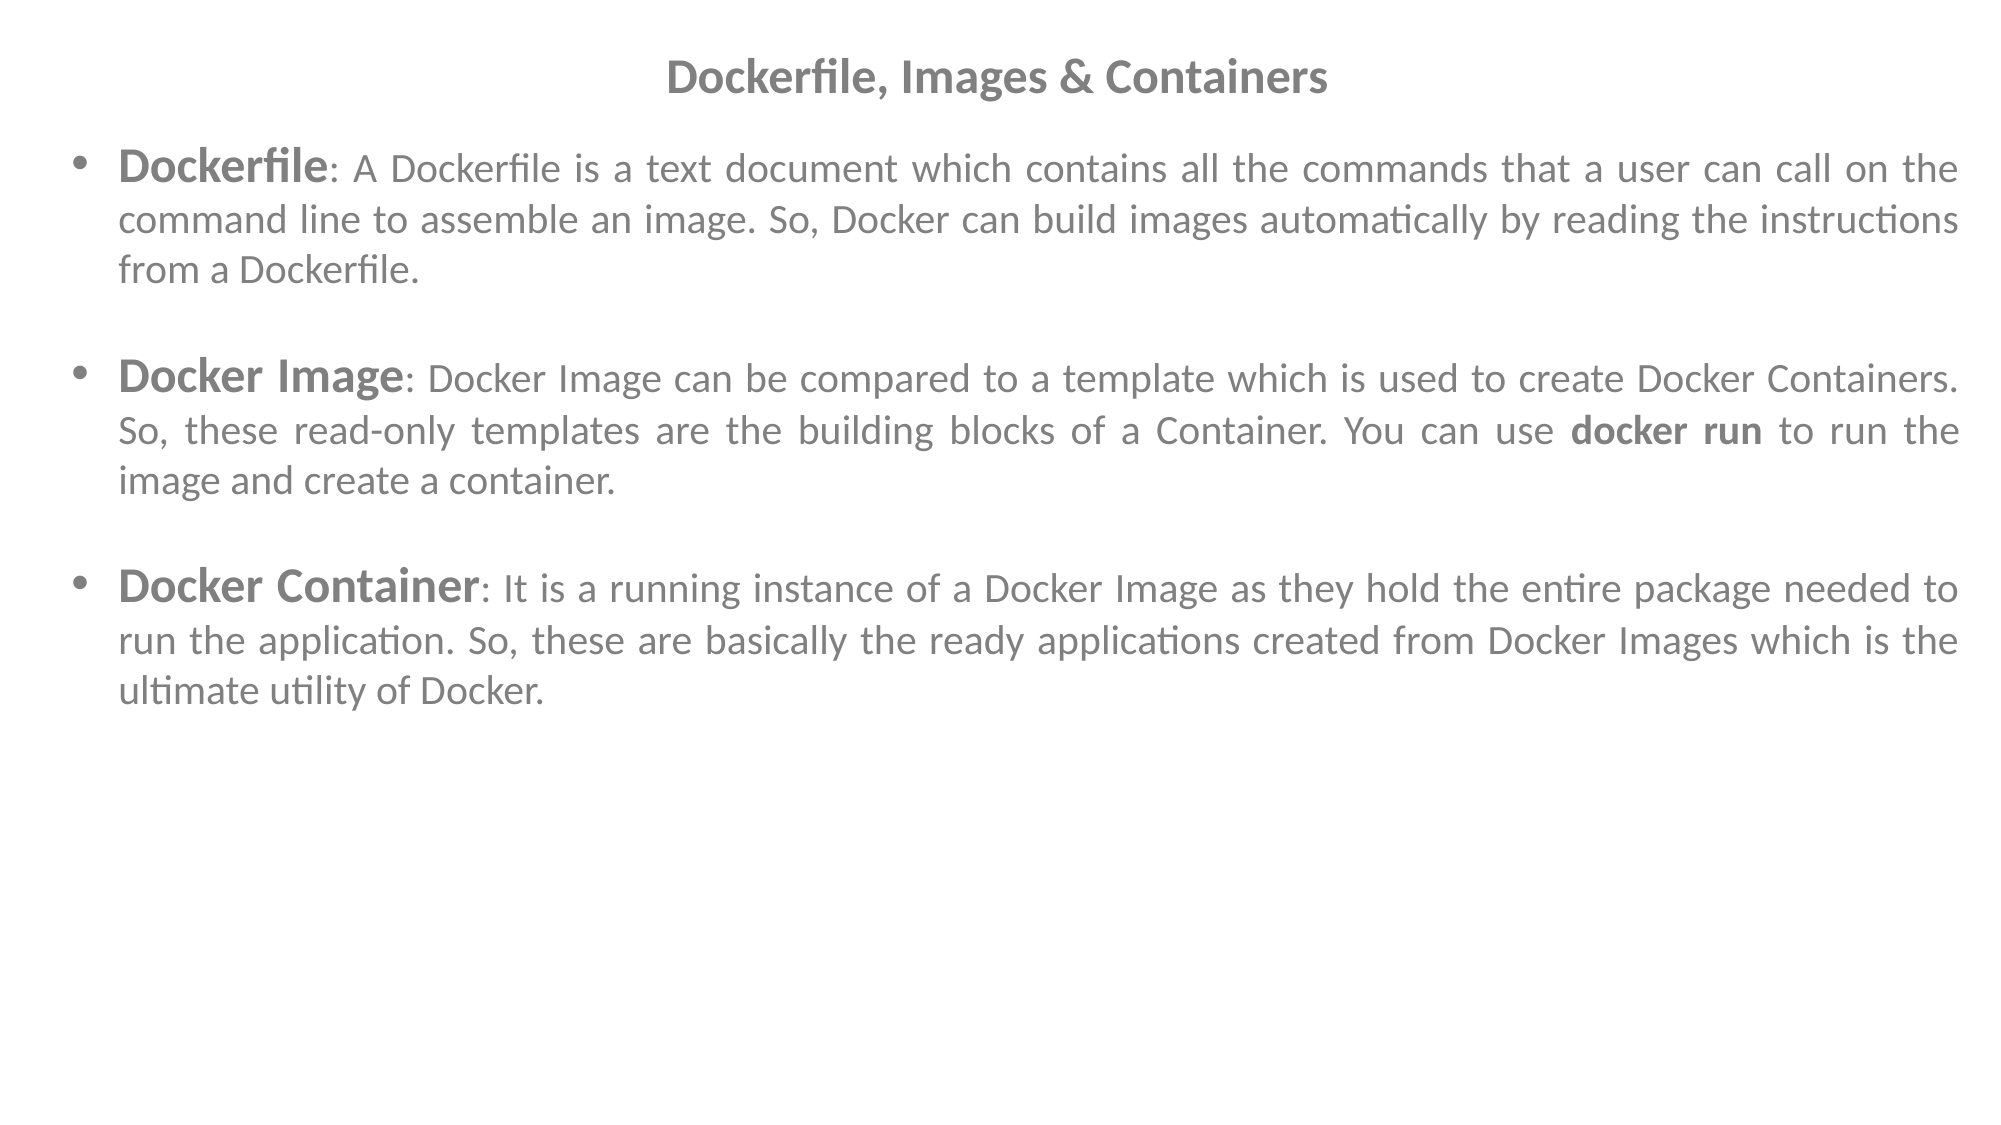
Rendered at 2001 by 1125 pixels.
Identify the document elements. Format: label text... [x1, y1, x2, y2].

text_box Dockerfile: A Dockerfile is a text document which contains all the commands that a user can call on the command line to assemble an image. So, Docker can build images automatically by reading the instructions from a Dockerfile. Docker Image: Docker Image can be compared to a template which is used to create Docker Containers. So, these read-only templates are the building blocks of a Container. You can use docker run to run the image and create a container. Docker Container: It is a running instance of a Docker Image as they hold the entire package needed to run the application. So, these are basically the ready applications created from Docker Images which is the ultimate utility of Docker. [56, 124, 1975, 720]
text_box Dockerfile, Images & Containers [21, 36, 1989, 111]
